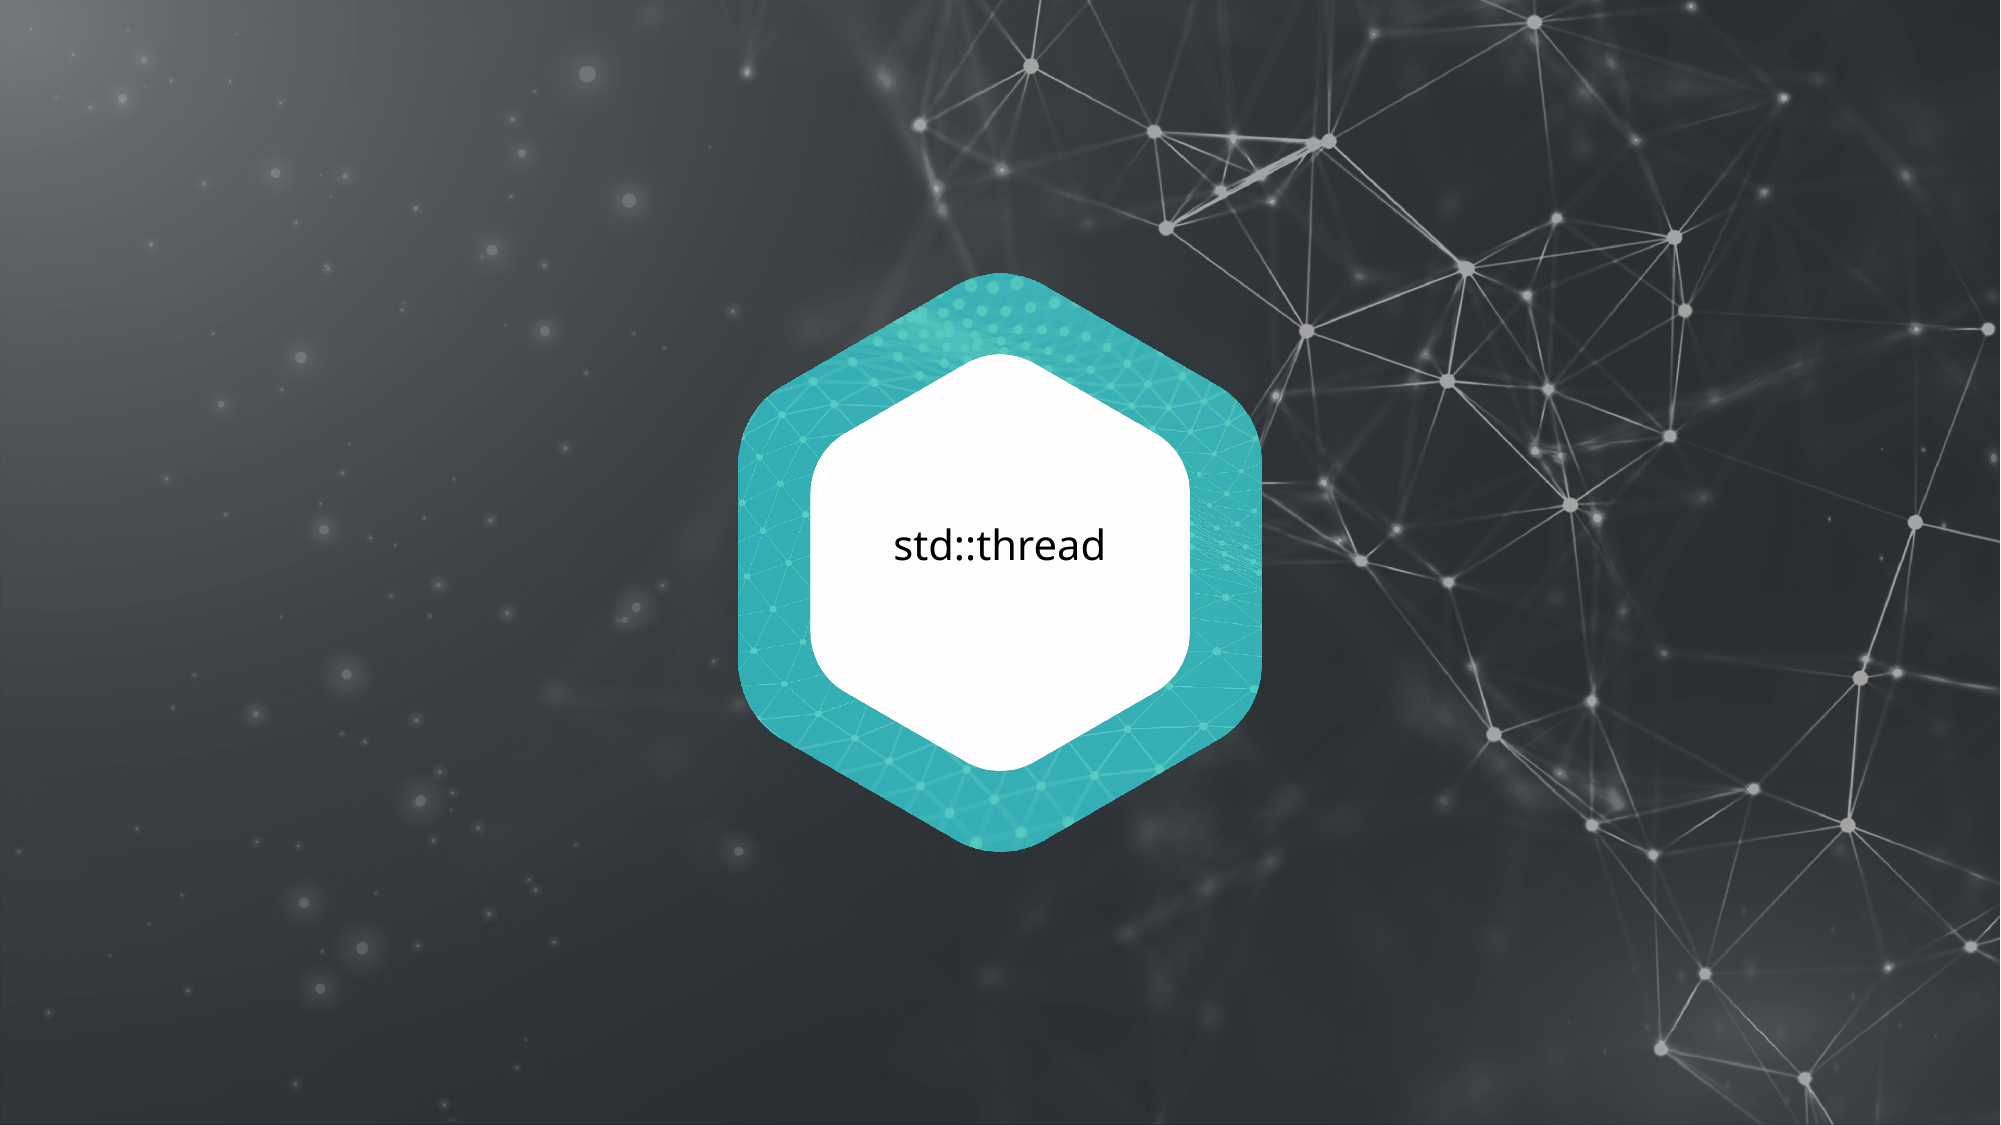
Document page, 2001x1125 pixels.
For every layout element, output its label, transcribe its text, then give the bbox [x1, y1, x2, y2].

picture [0, 0, 2000, 1125]
list std::thread [821, 516, 1179, 662]
